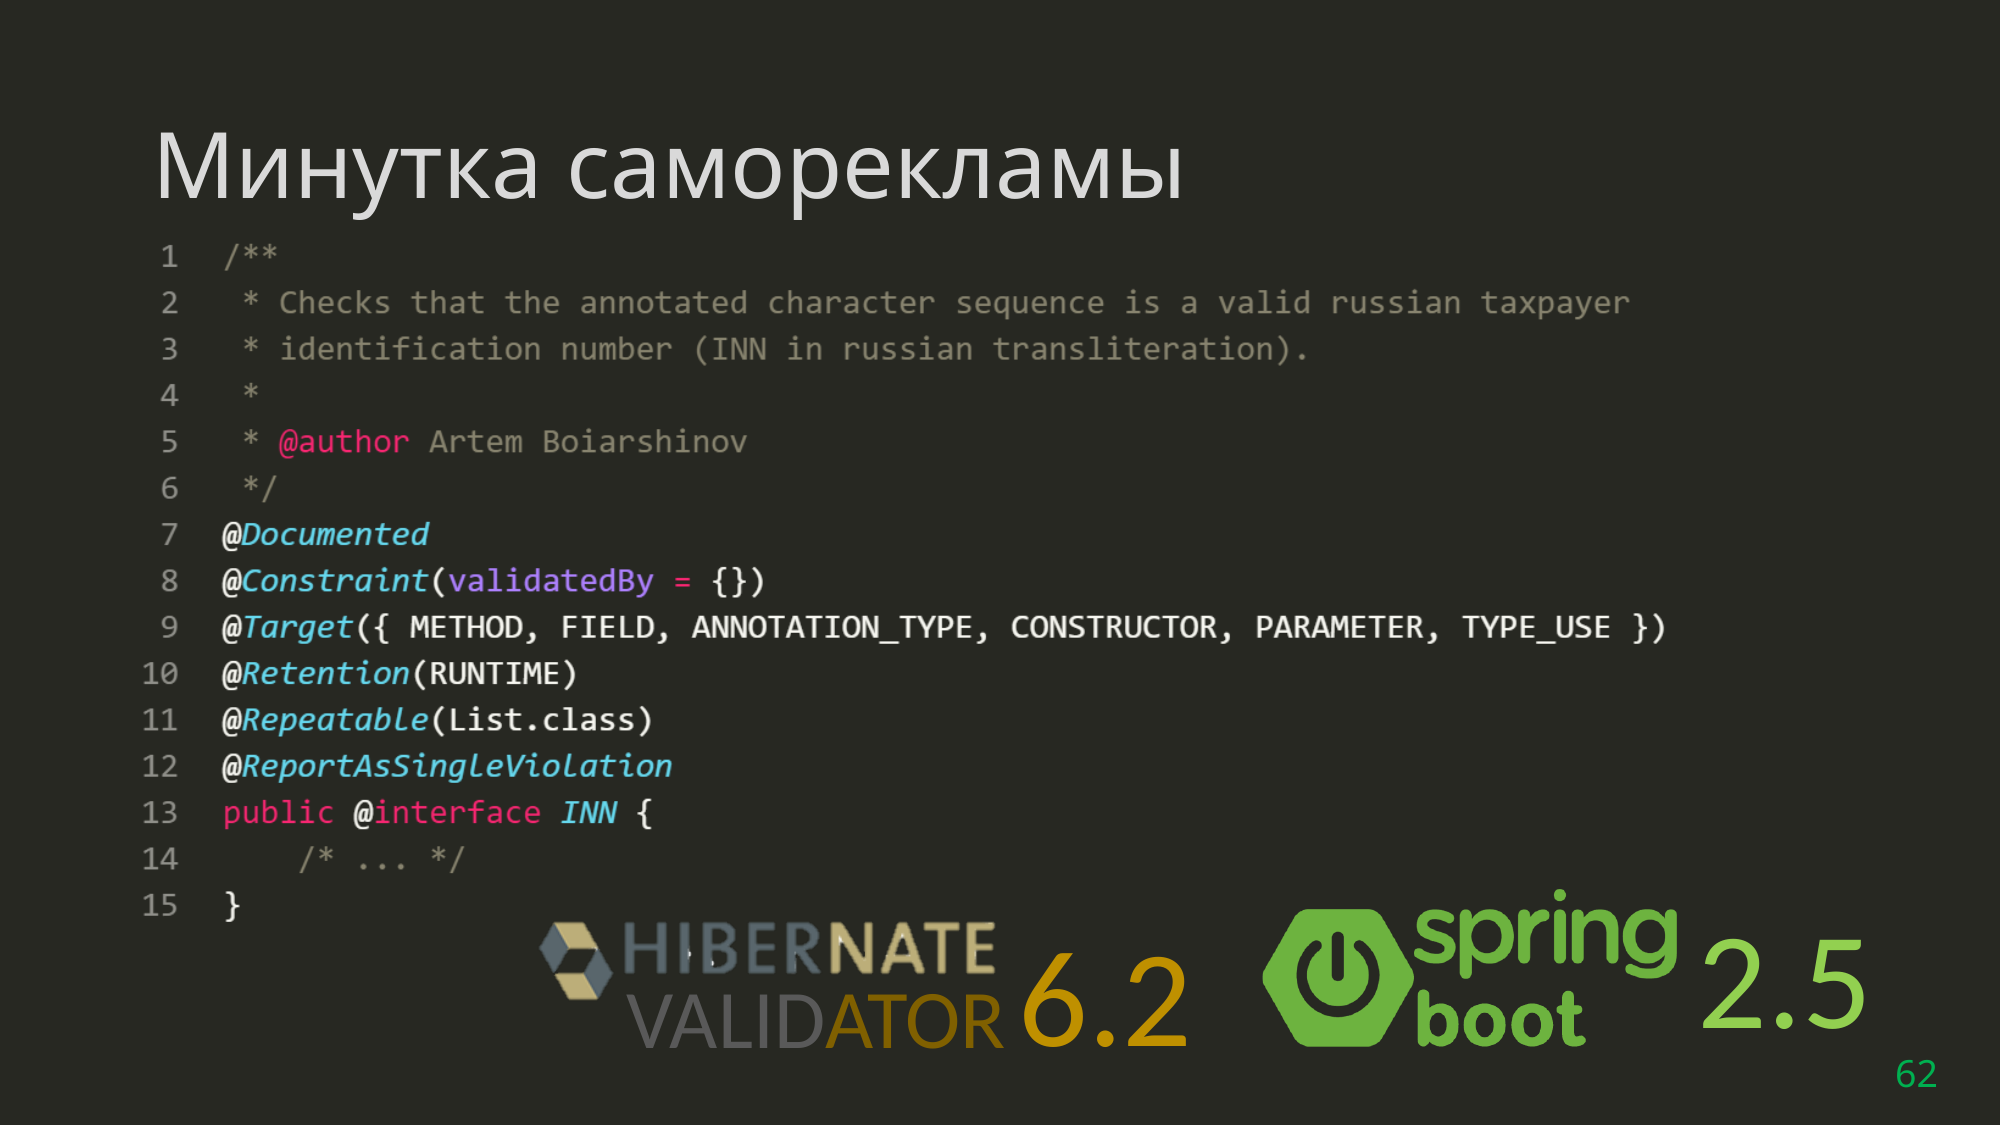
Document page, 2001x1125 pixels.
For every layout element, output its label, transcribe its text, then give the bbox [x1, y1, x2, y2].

slide_number 62 [1809, 1042, 1953, 1103]
title Минутка саморекламы [137, 59, 1863, 278]
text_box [517, 901, 1284, 1084]
picture [96, 189, 1730, 972]
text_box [1258, 865, 1904, 1089]
